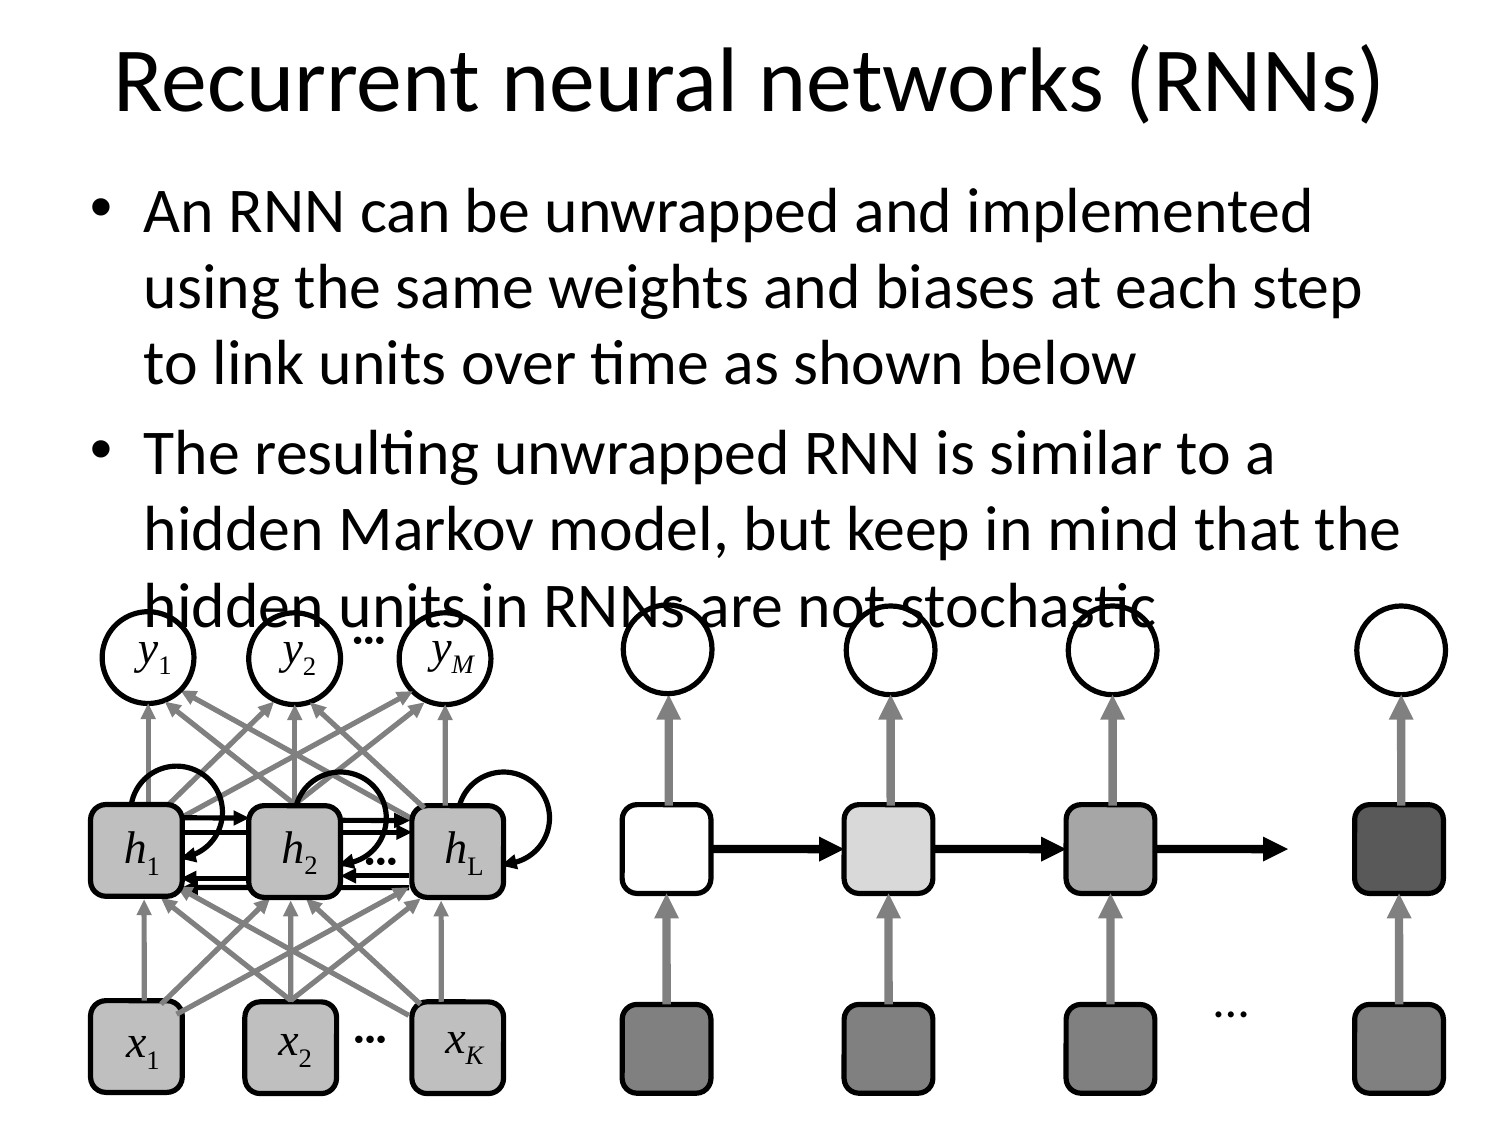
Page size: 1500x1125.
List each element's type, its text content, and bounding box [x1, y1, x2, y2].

text_box Recurrent neural networks (RNNs) [74, 11, 1425, 161]
text_box [622, 1004, 711, 1094]
text_box [844, 804, 933, 894]
text_box [710, 842, 845, 856]
text_box [932, 842, 1067, 856]
text_box [1066, 1004, 1155, 1094]
text_box An RNN can be unwrapped and implemented using the same weights and biases at each step to link units over time as shown below The resulting unwrapped RNN is similar to a hidden Markov model, but keep in mind that the hidden units in RNNs are not stochastic [74, 161, 1425, 655]
text_box [1104, 893, 1117, 1005]
text_box [1357, 612, 1446, 695]
text_box [1354, 1004, 1444, 1094]
text_box [1068, 655, 1157, 695]
text_box [662, 694, 675, 806]
text_box [1392, 893, 1406, 1005]
text_box [623, 655, 712, 694]
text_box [90, 611, 550, 1094]
text_box [660, 893, 673, 1005]
text_box [882, 893, 895, 1005]
text_box [1066, 804, 1155, 894]
text_box [622, 804, 711, 894]
text_box [1154, 842, 1289, 856]
text_box [846, 655, 935, 695]
text_box [1354, 804, 1444, 894]
text_box [1394, 694, 1408, 806]
text_box [844, 1004, 933, 1094]
text_box [1106, 694, 1119, 806]
text_box [884, 694, 897, 806]
text_box … [1199, 960, 1333, 1035]
